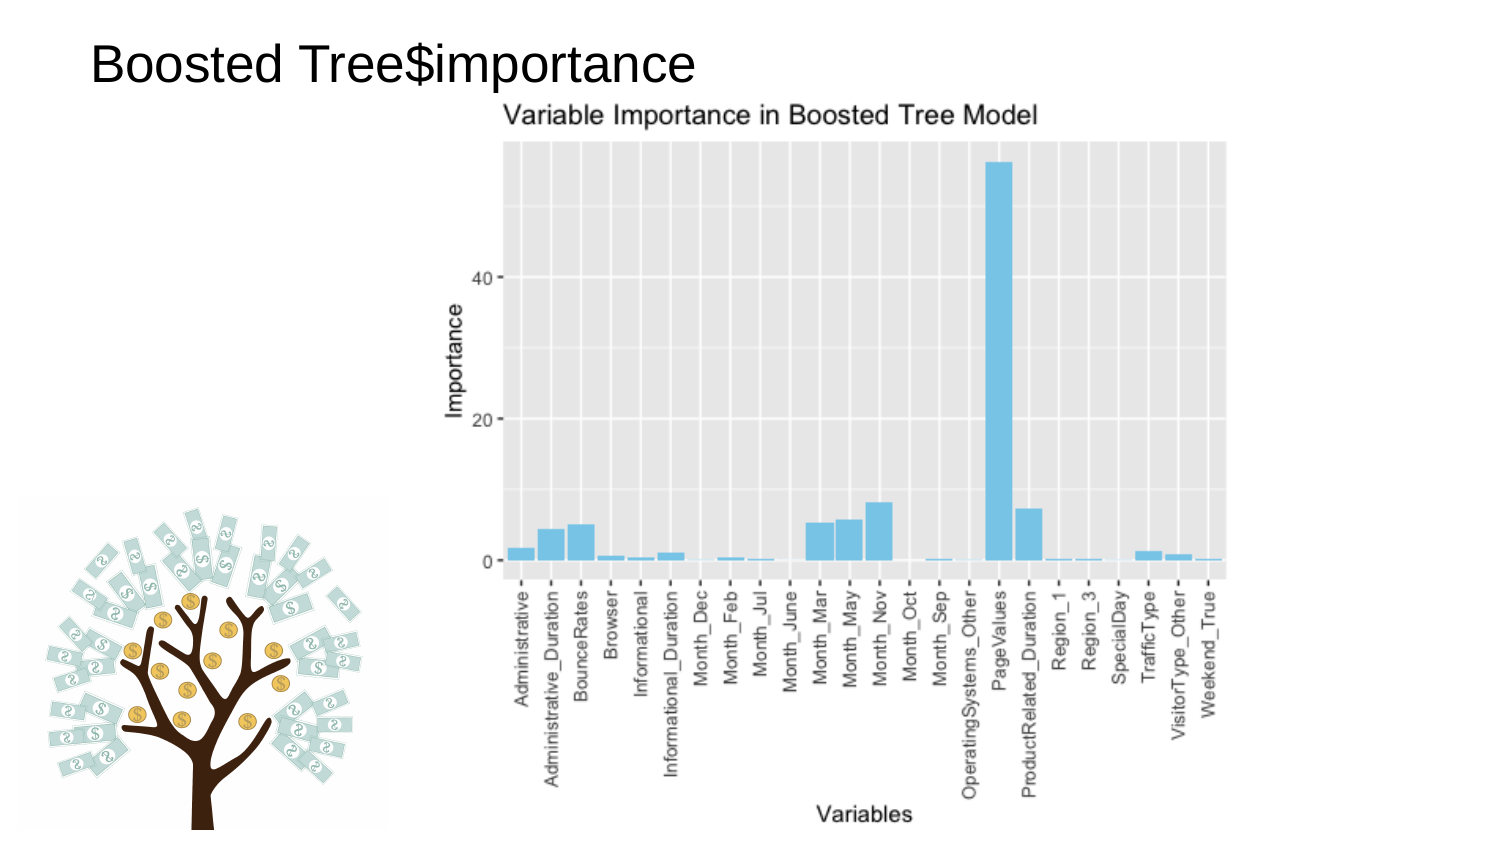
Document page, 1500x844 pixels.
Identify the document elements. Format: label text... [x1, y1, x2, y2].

picture [434, 93, 1238, 839]
title Boosted Tree$importance [75, 14, 1425, 109]
picture [18, 497, 389, 830]
